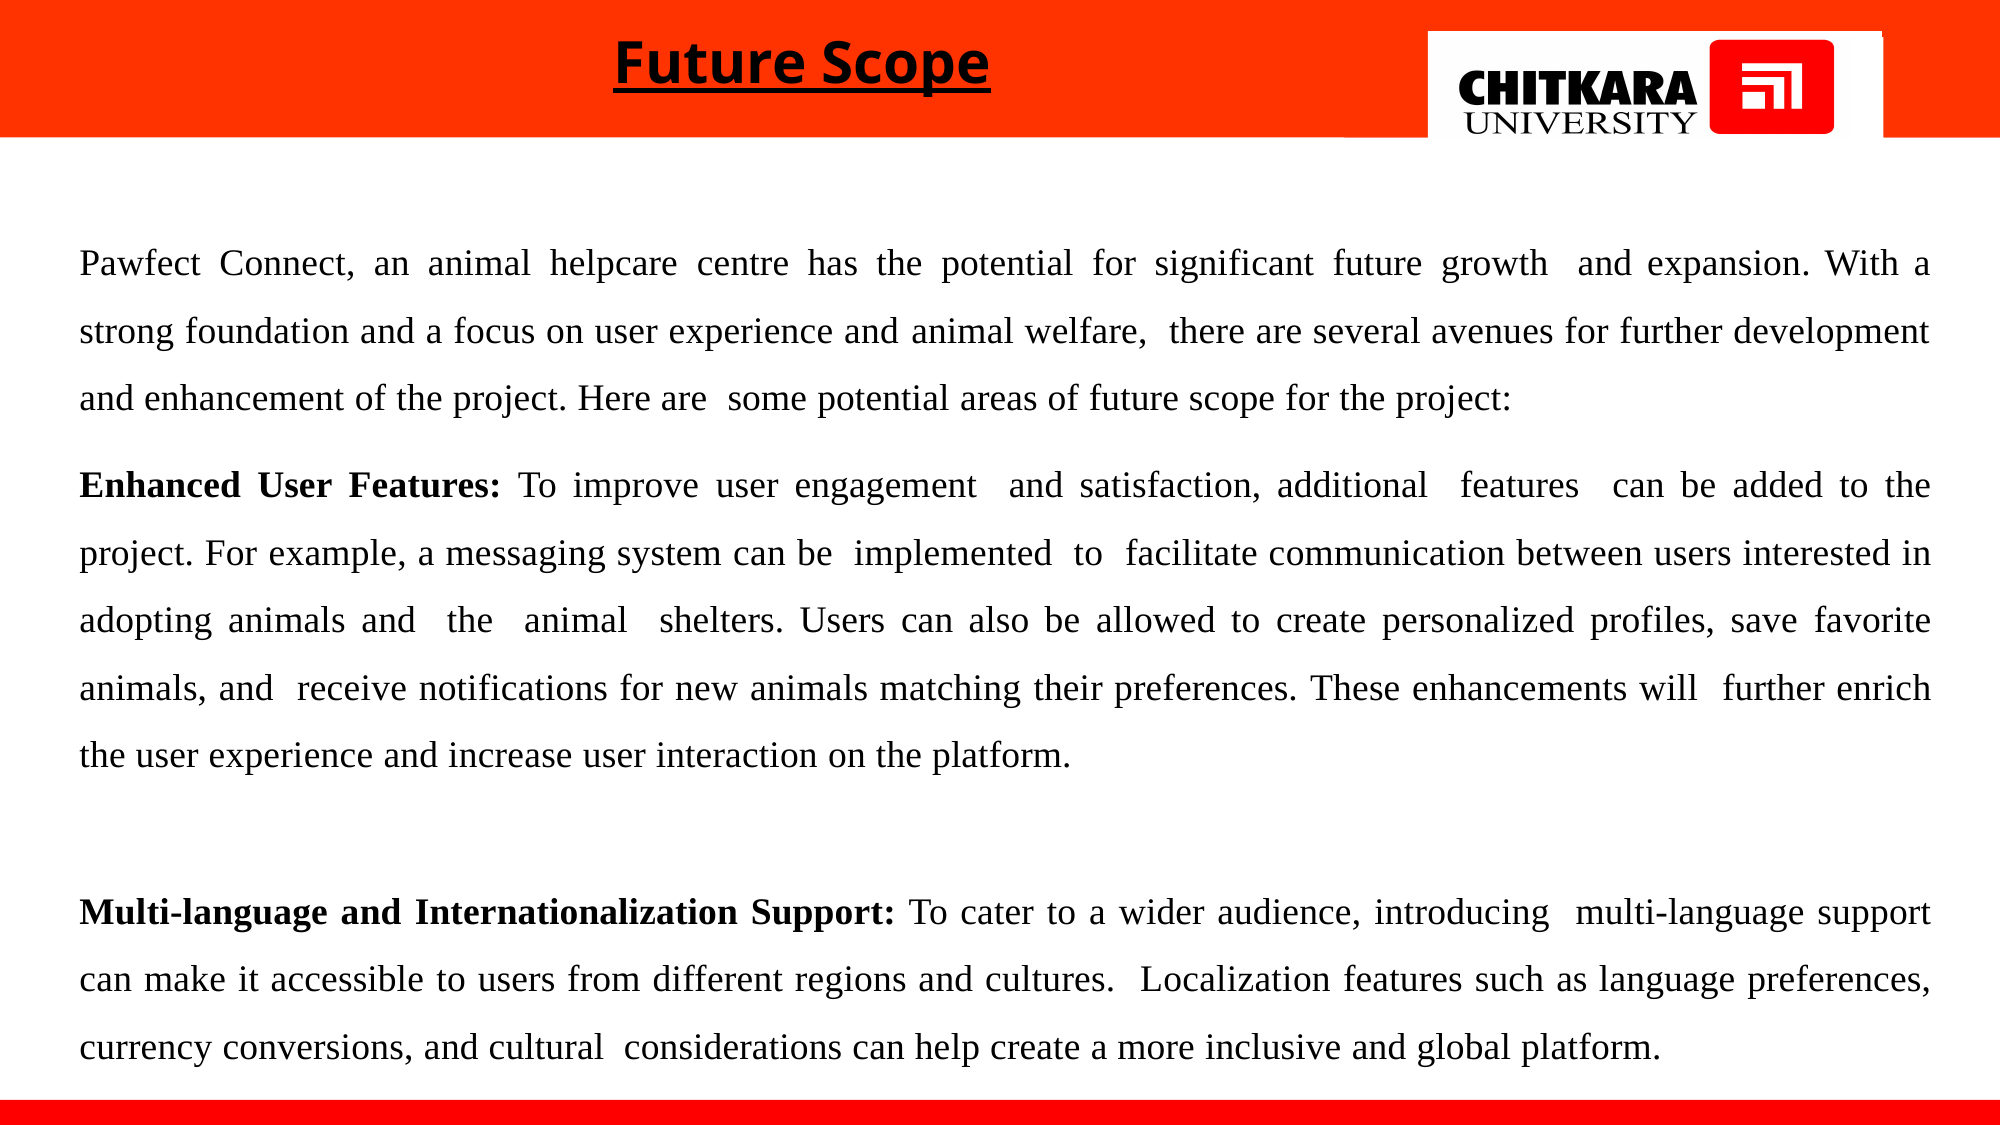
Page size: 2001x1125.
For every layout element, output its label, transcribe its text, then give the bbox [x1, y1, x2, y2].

picture [1433, 37, 1854, 138]
text_box Pawfect Connect, an animal helpcare centre has the potential for significant future growth and expansion. With a strong foundation and a focus on user experience and animal welfare, there are several avenues for further development and enhancement of the project. Here are some potential areas of future scope for the project: Enhanced User Features: To improve user engagement and satisfaction, additional features can be added to the project. For example, a messaging system can be implemented to facilitate communication between users interested in adopting animals and the animal shelters. Users can also be allowed to create personalized profiles, save favorite animals, and receive notifications for new animals matching their preferences. These enhancements will further enrich the user experience and increase user interaction on the platform. Multi-language and Internationalization Support: To cater to a wider audience, introducing multi-language support can make it accessible to users from different regions and cultures. Localization features such as language preferences, currency conversions, and cultural considerations can help create a more inclusive and global platform. [62, 208, 1948, 1125]
text_box Future Scope [261, 18, 1343, 103]
